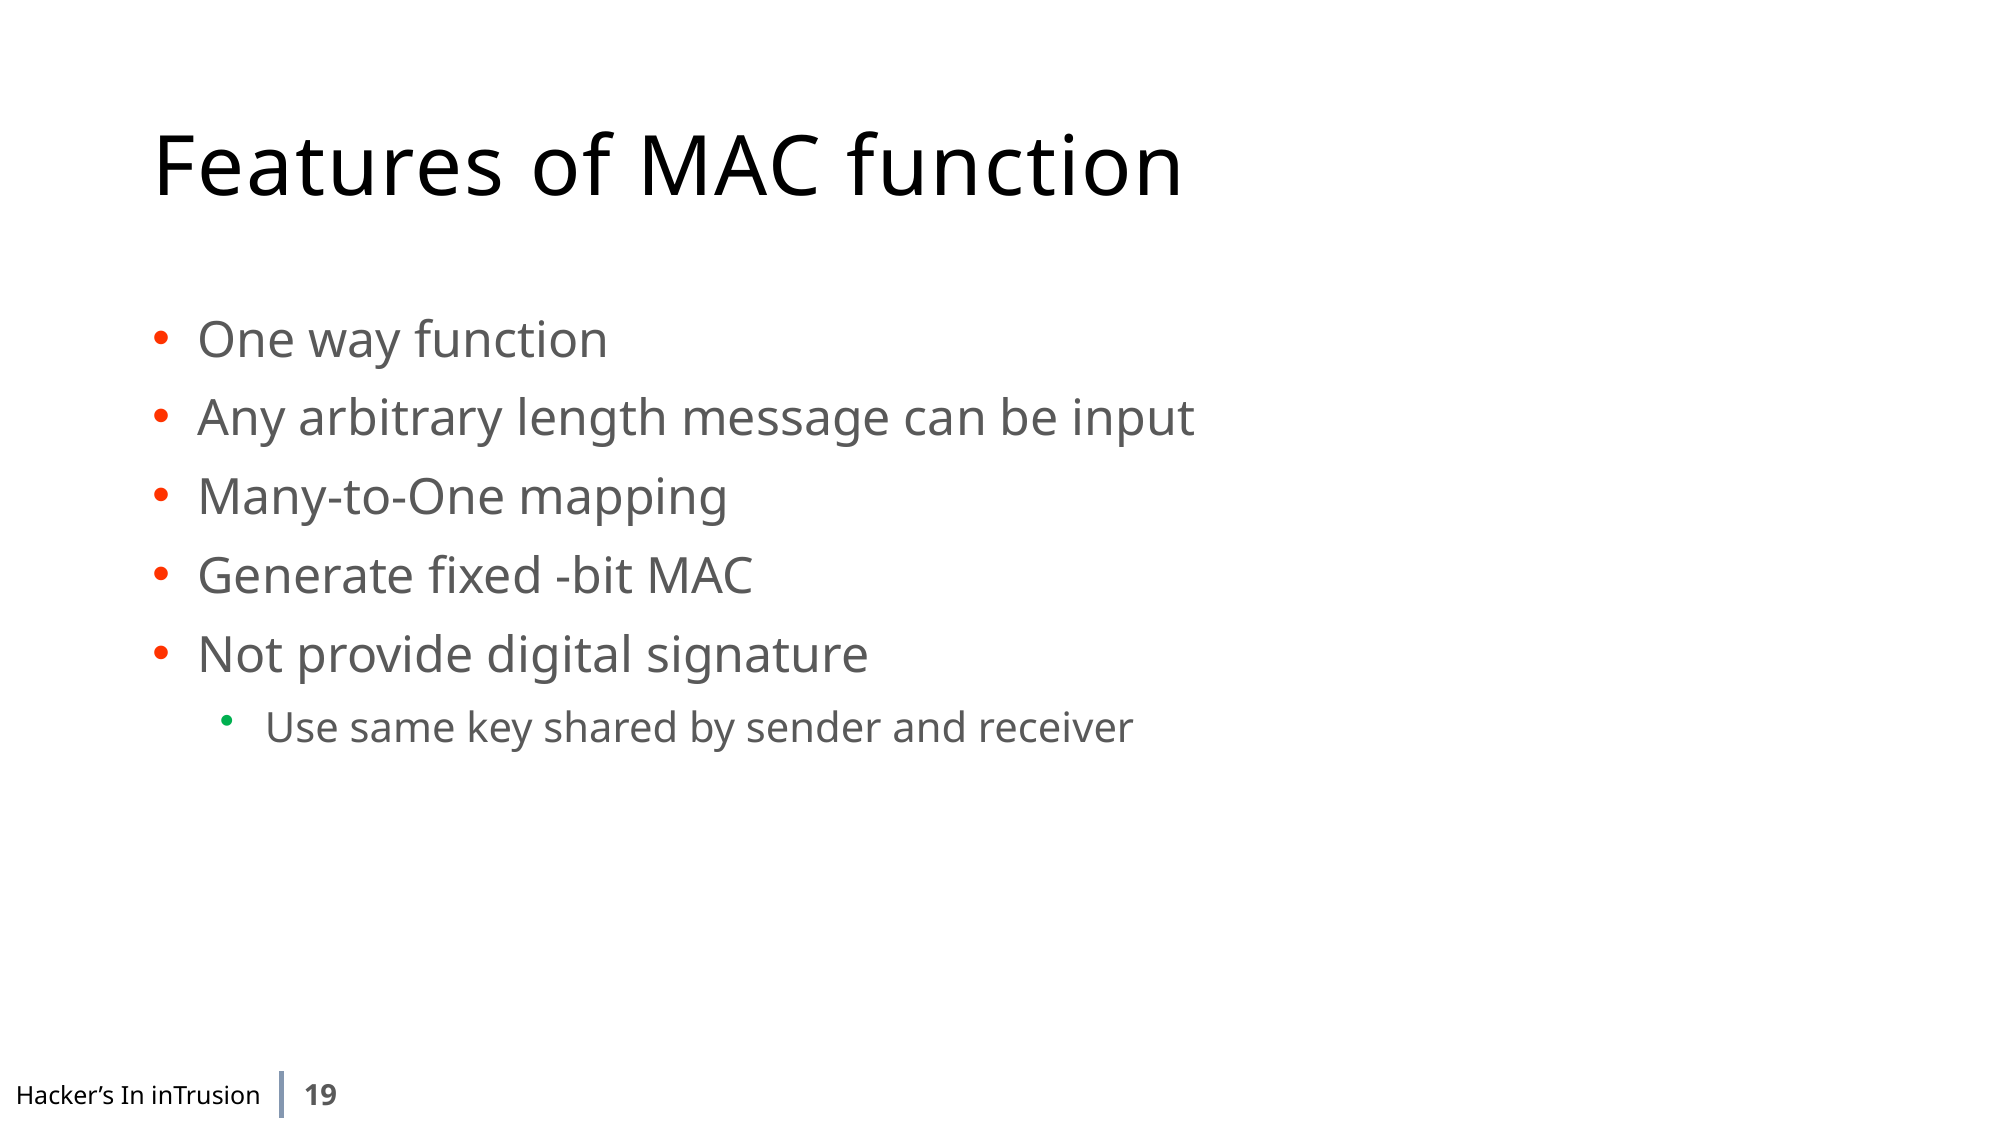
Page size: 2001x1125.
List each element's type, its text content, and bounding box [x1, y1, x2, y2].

title Features of MAC function [137, 59, 1863, 278]
